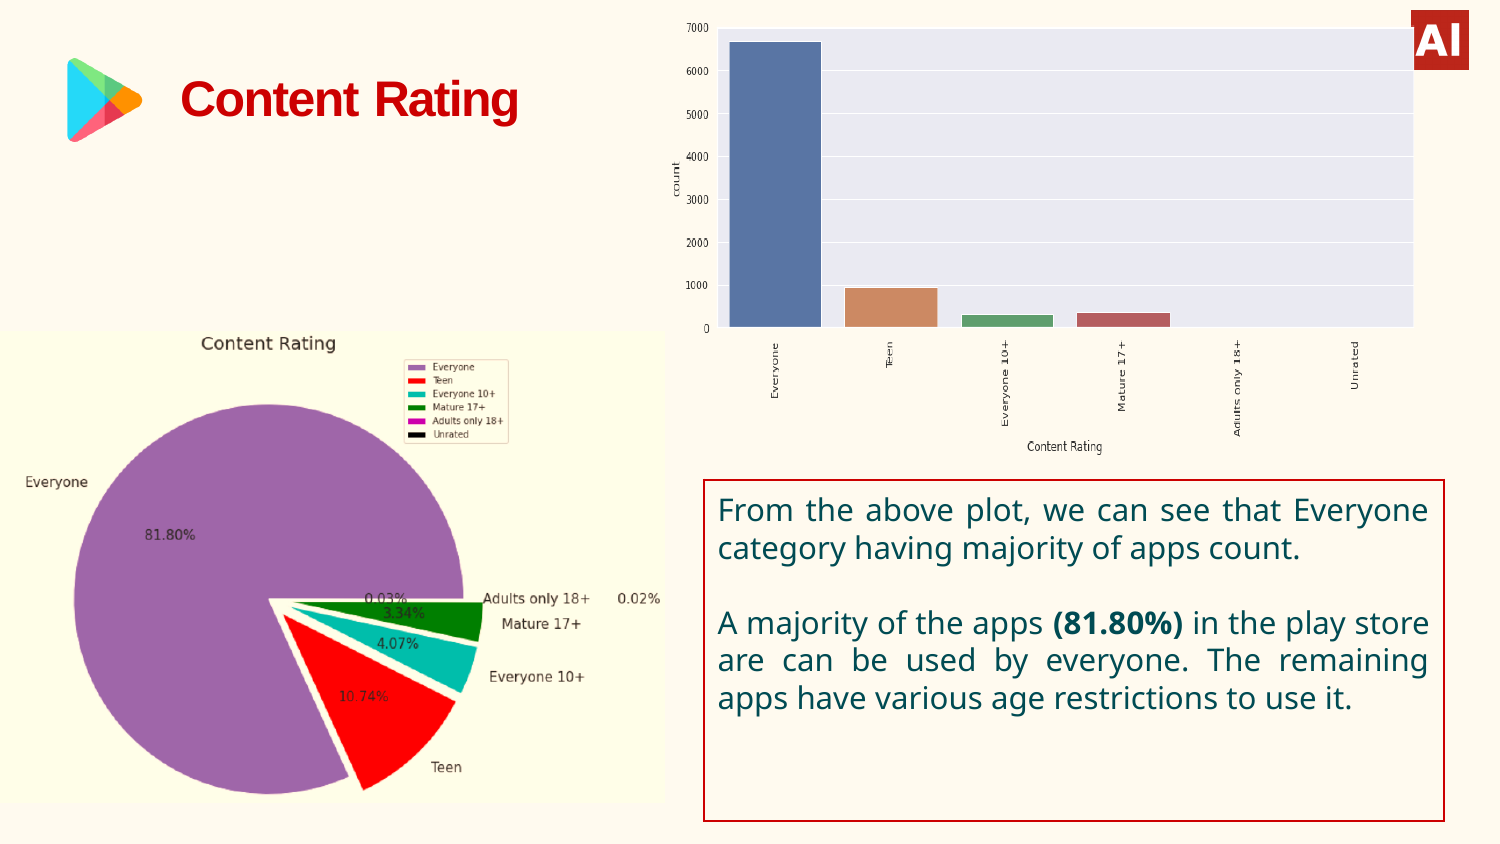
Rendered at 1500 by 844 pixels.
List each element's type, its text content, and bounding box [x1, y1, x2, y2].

text_box [62, 58, 147, 142]
text_box From the above plot, we can see that Everyone category having majority of apps count. A majority of the apps (81.80%) in the play store are can be used by everyone. The remaining apps have various age restrictions to use it. [705, 483, 1443, 761]
picture [0, 10, 1469, 803]
text_box Content Rating [165, 58, 574, 134]
